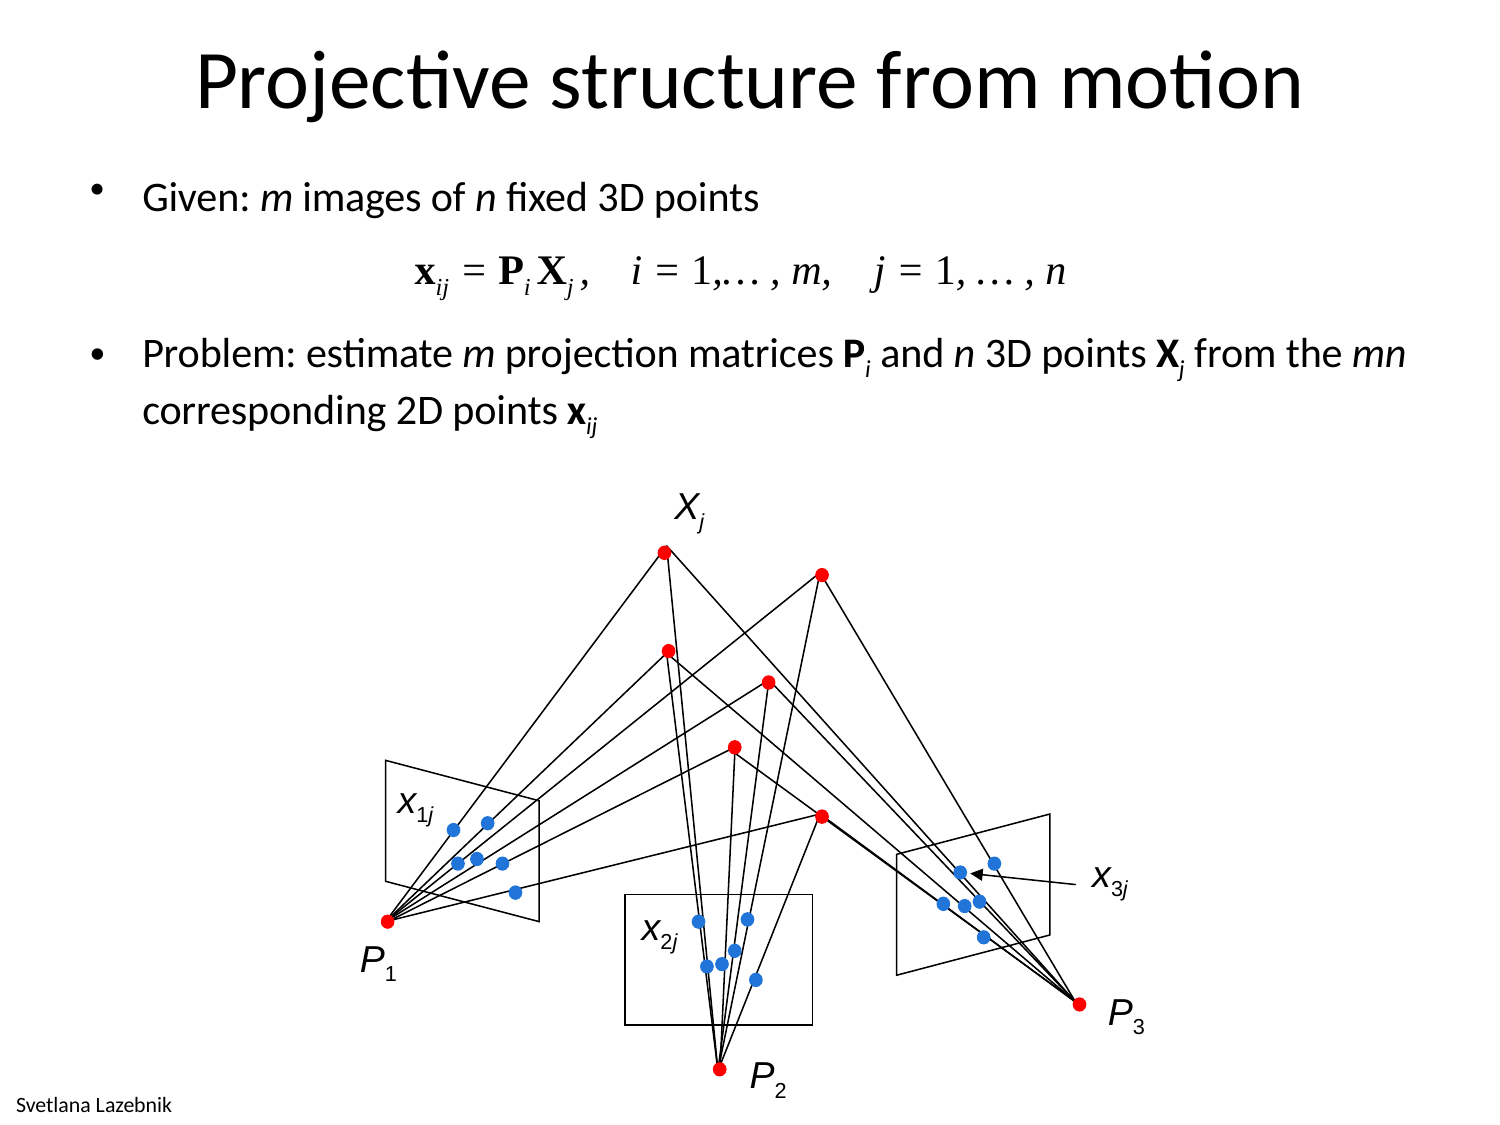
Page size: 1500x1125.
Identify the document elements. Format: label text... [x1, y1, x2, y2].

title Projective structure from motion [74, 0, 1426, 151]
text_box Svetlana Lazebnik [1, 1083, 188, 1125]
list Given: m images of n fixed 3D points xij = Pi Xj , i = 1,… , m, j = 1, … , n Problem: estimate m projection matrices Pi and n 3D points Xj from the mn corresponding 2D points xij [74, 162, 1426, 451]
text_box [337, 474, 1168, 1120]
